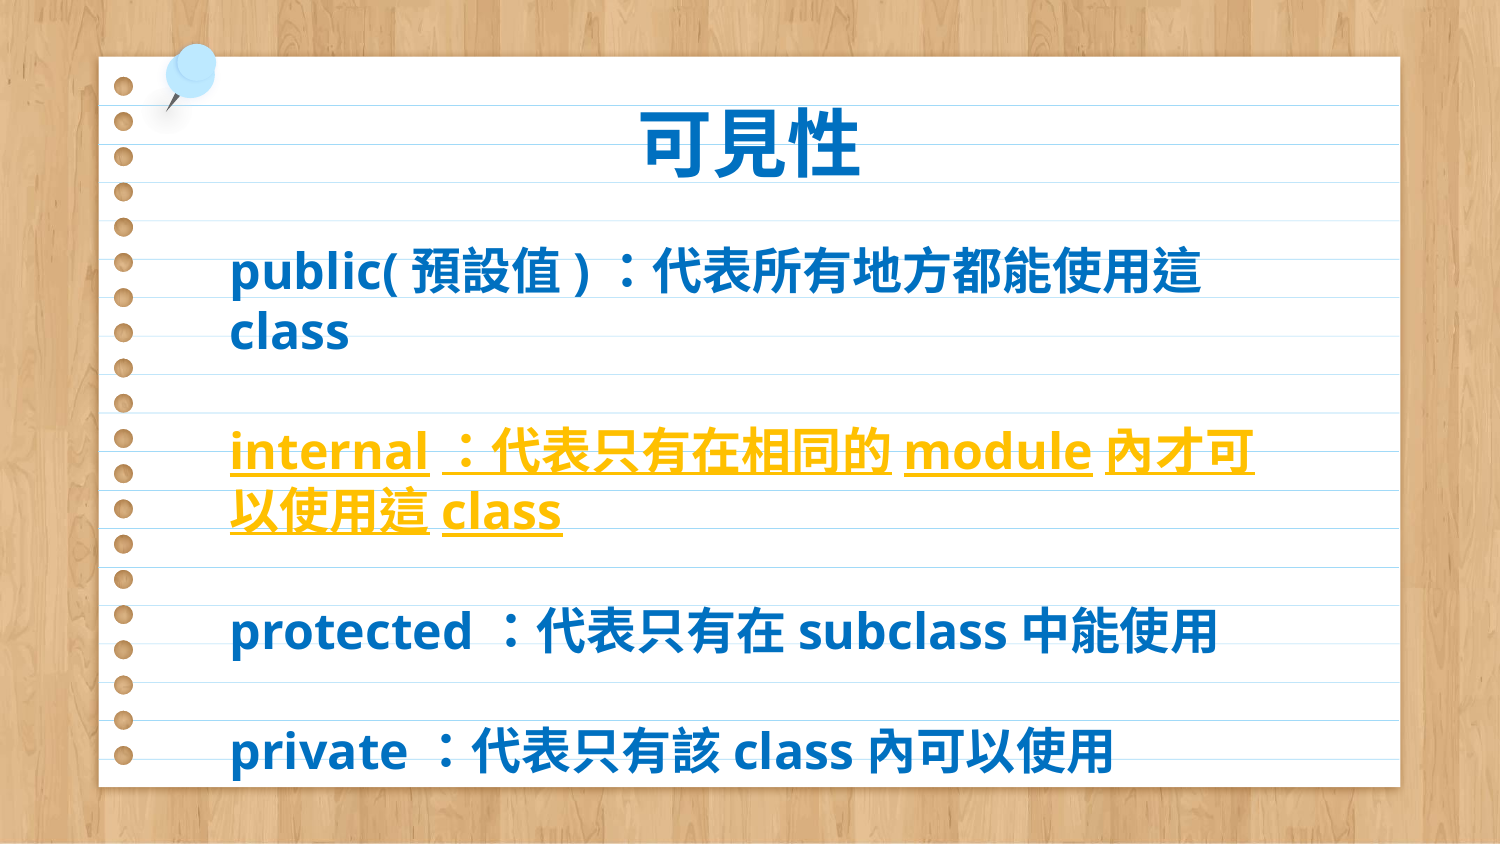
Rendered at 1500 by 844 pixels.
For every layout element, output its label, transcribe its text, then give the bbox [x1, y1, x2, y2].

picture [118, 189, 128, 199]
picture [118, 681, 128, 691]
picture [118, 471, 128, 480]
picture [118, 365, 128, 375]
picture [118, 154, 128, 164]
picture [118, 295, 128, 305]
text_box public(預設值)：代表所有地方都能使用這class internal：代表只有在相同的module內才可以使用這class protected：代表只有在subclass中能使用 private：代表只有該class內可以使用 [214, 231, 1313, 844]
title 可見性 [146, 81, 1354, 186]
picture [118, 646, 128, 656]
picture [118, 506, 128, 515]
picture [118, 330, 128, 340]
picture [118, 576, 128, 586]
picture [118, 611, 128, 621]
picture [118, 260, 128, 269]
picture [0, 0, 1500, 844]
picture [118, 752, 128, 761]
picture [118, 400, 128, 410]
picture [118, 435, 128, 445]
picture [118, 119, 128, 129]
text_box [141, 43, 217, 134]
picture [118, 84, 128, 94]
picture [118, 717, 128, 726]
picture [118, 225, 128, 234]
picture [118, 541, 128, 550]
